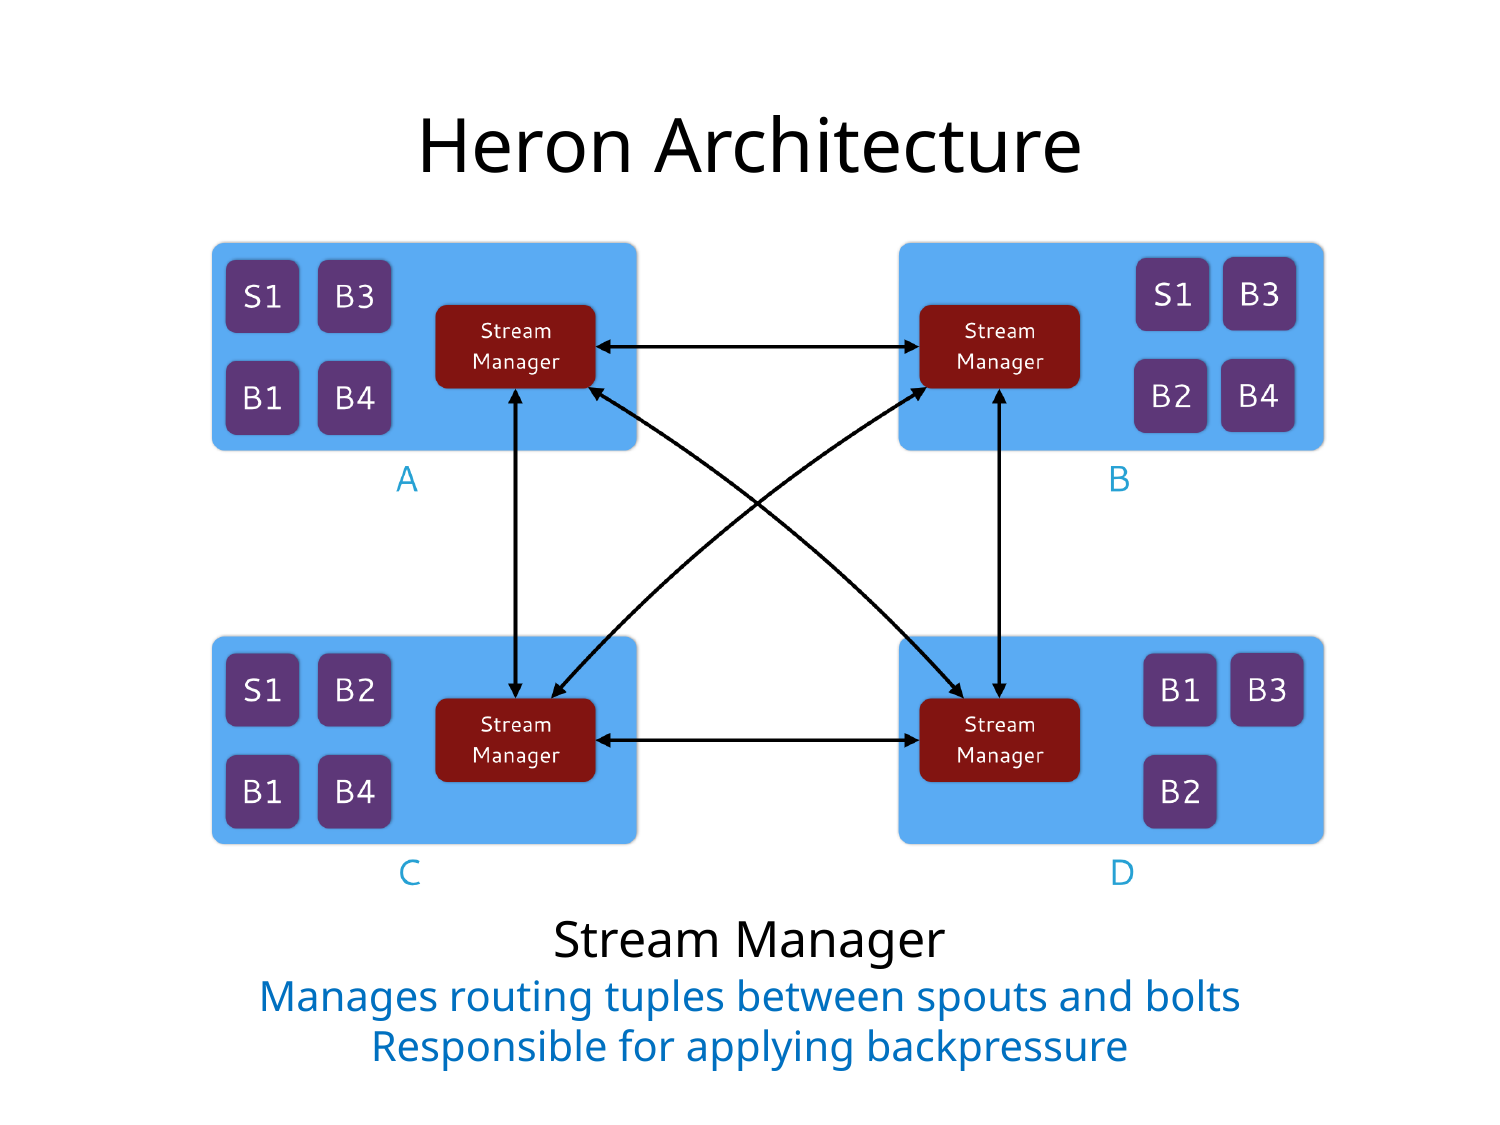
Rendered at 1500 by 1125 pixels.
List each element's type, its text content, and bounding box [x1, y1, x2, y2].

text_box Stream Manager [0, 899, 1500, 962]
text_box Manages routing tuples between spouts and bolts Responsible for applying backpressure [0, 962, 1500, 1078]
picture [148, 187, 1388, 913]
text_box Heron Architecture [0, 90, 1500, 203]
